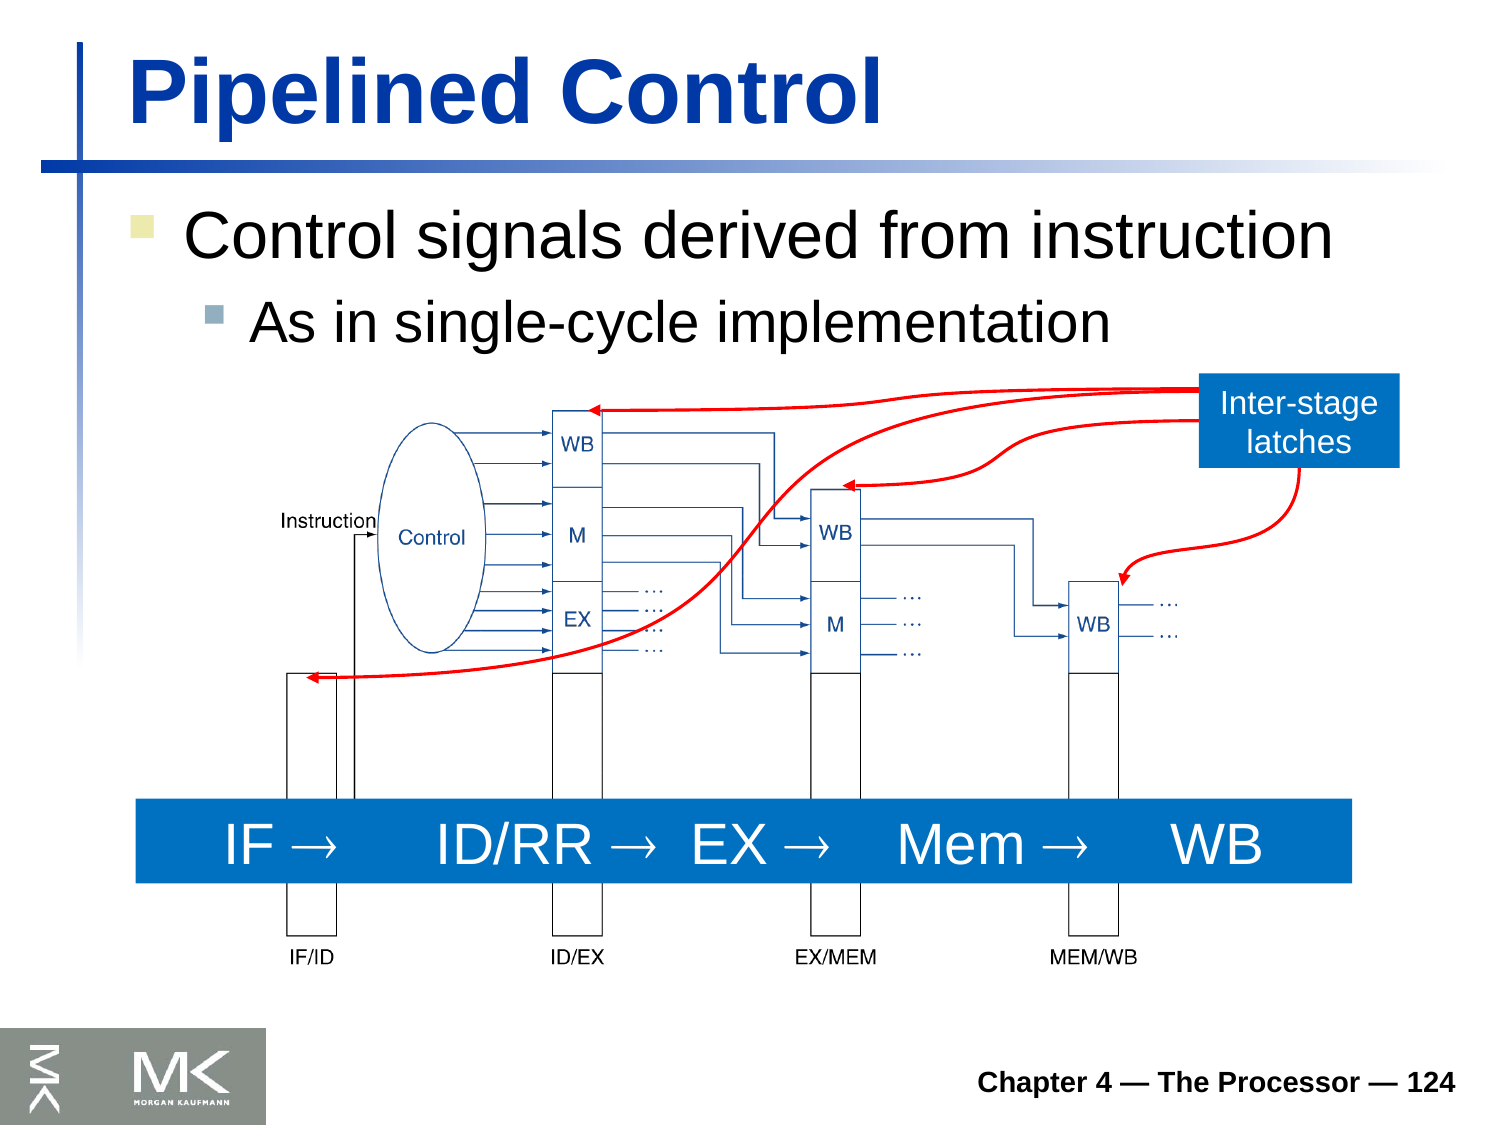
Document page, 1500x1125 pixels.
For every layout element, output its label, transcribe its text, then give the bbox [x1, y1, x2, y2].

text_box [612, 161, 617, 173]
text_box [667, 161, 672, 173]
text_box IF  ID/RR  EX  Mem  WB [1182, 798, 1353, 884]
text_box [305, 391, 1200, 678]
text_box IF  ID/RR  EX  Mem  WB [135, 798, 275, 884]
title Pipelined Control [111, 23, 1468, 150]
text_box Inter-stage latches [1198, 373, 1400, 468]
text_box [793, 161, 797, 173]
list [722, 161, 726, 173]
picture [0, 1028, 266, 1125]
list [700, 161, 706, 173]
footer Chapter 4 — The Processor — 124 [277, 1046, 1471, 1106]
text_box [1203, 438, 1270, 617]
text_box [815, 161, 819, 173]
picture [280, 410, 1177, 969]
list Control signals derived from instruction As in single-cycle implementation [111, 184, 1470, 374]
